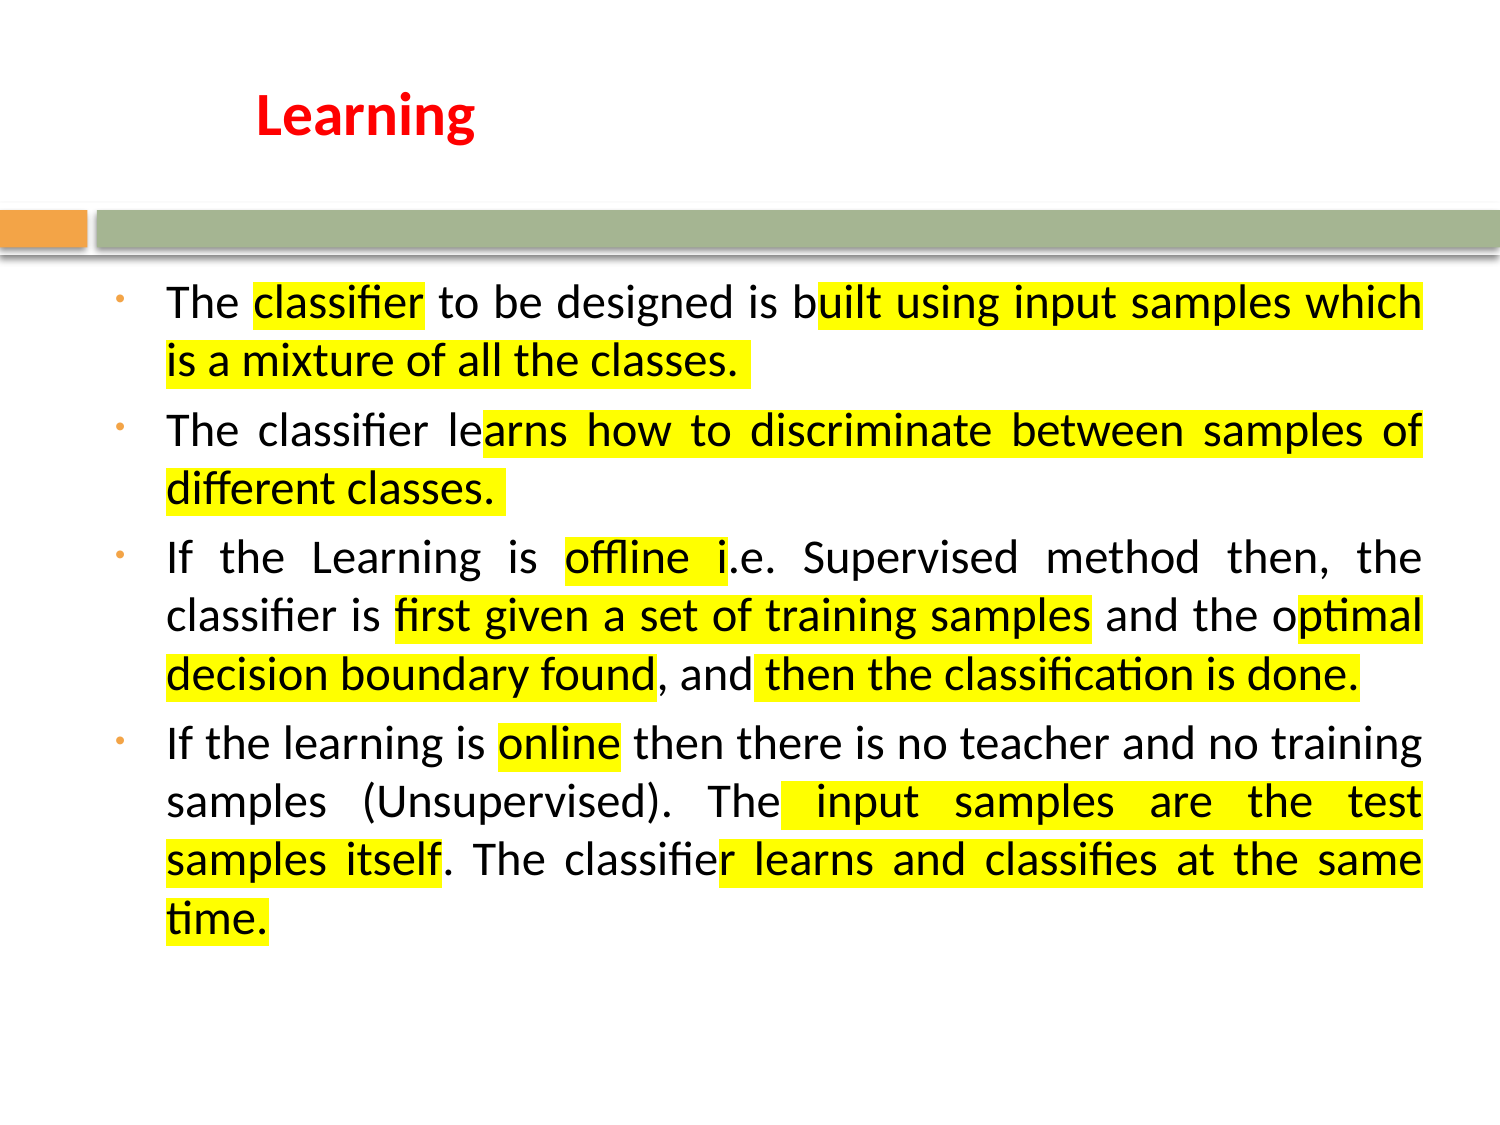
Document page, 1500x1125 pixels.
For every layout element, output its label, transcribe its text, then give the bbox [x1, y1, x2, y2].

title Learning [242, 66, 1500, 229]
slide_number [0, 208, 88, 249]
list The classifier to be designed is built using input samples which is a mixture of all the classes. The classifier learns how to discriminate between samples of different classes. If the Learning is offline i.e. Supervised method then, the classifier is first given a set of training samples and the optimal decision boundary found, and then the classification is done. If the learning is online then there is no teacher and no training samples (Unsupervised). The input samples are the test samples itself. The classifier learns and classifies at the same time. [100, 262, 1438, 1000]
